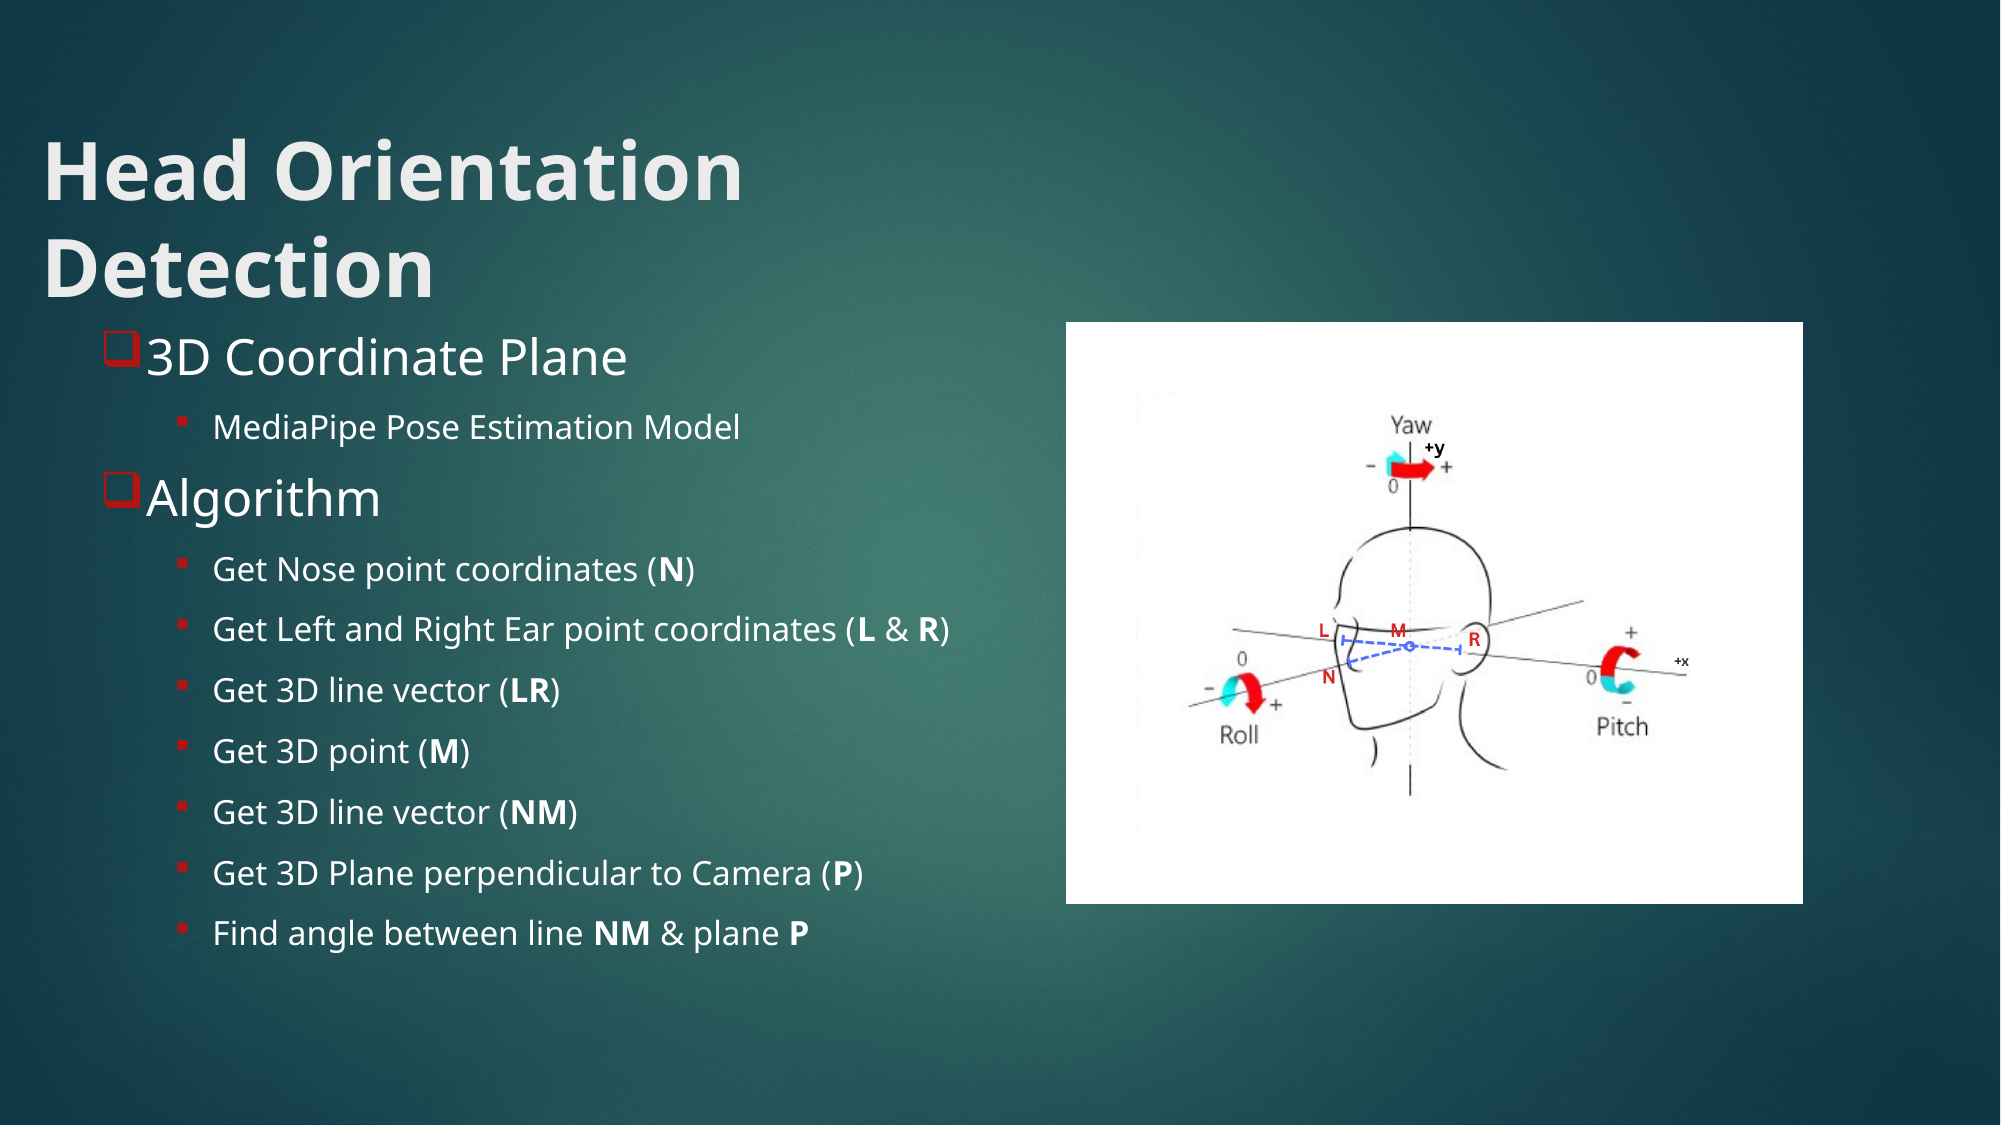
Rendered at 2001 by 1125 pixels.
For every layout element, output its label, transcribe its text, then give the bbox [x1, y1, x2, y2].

picture [1066, 322, 1803, 904]
text_box 3D Coordinate Plane MediaPipe Pose Estimation Model Algorithm Get Nose point coordinates (N) Get Left and Right Ear point coordinates (L & R) Get 3D line vector (LR) Get 3D point (M) Get 3D line vector (NM) Get 3D Plane perpendicular to Camera (P) Find angle between line NM & plane P [10, 317, 1118, 644]
title Head Orientation Detection [26, 112, 1172, 320]
